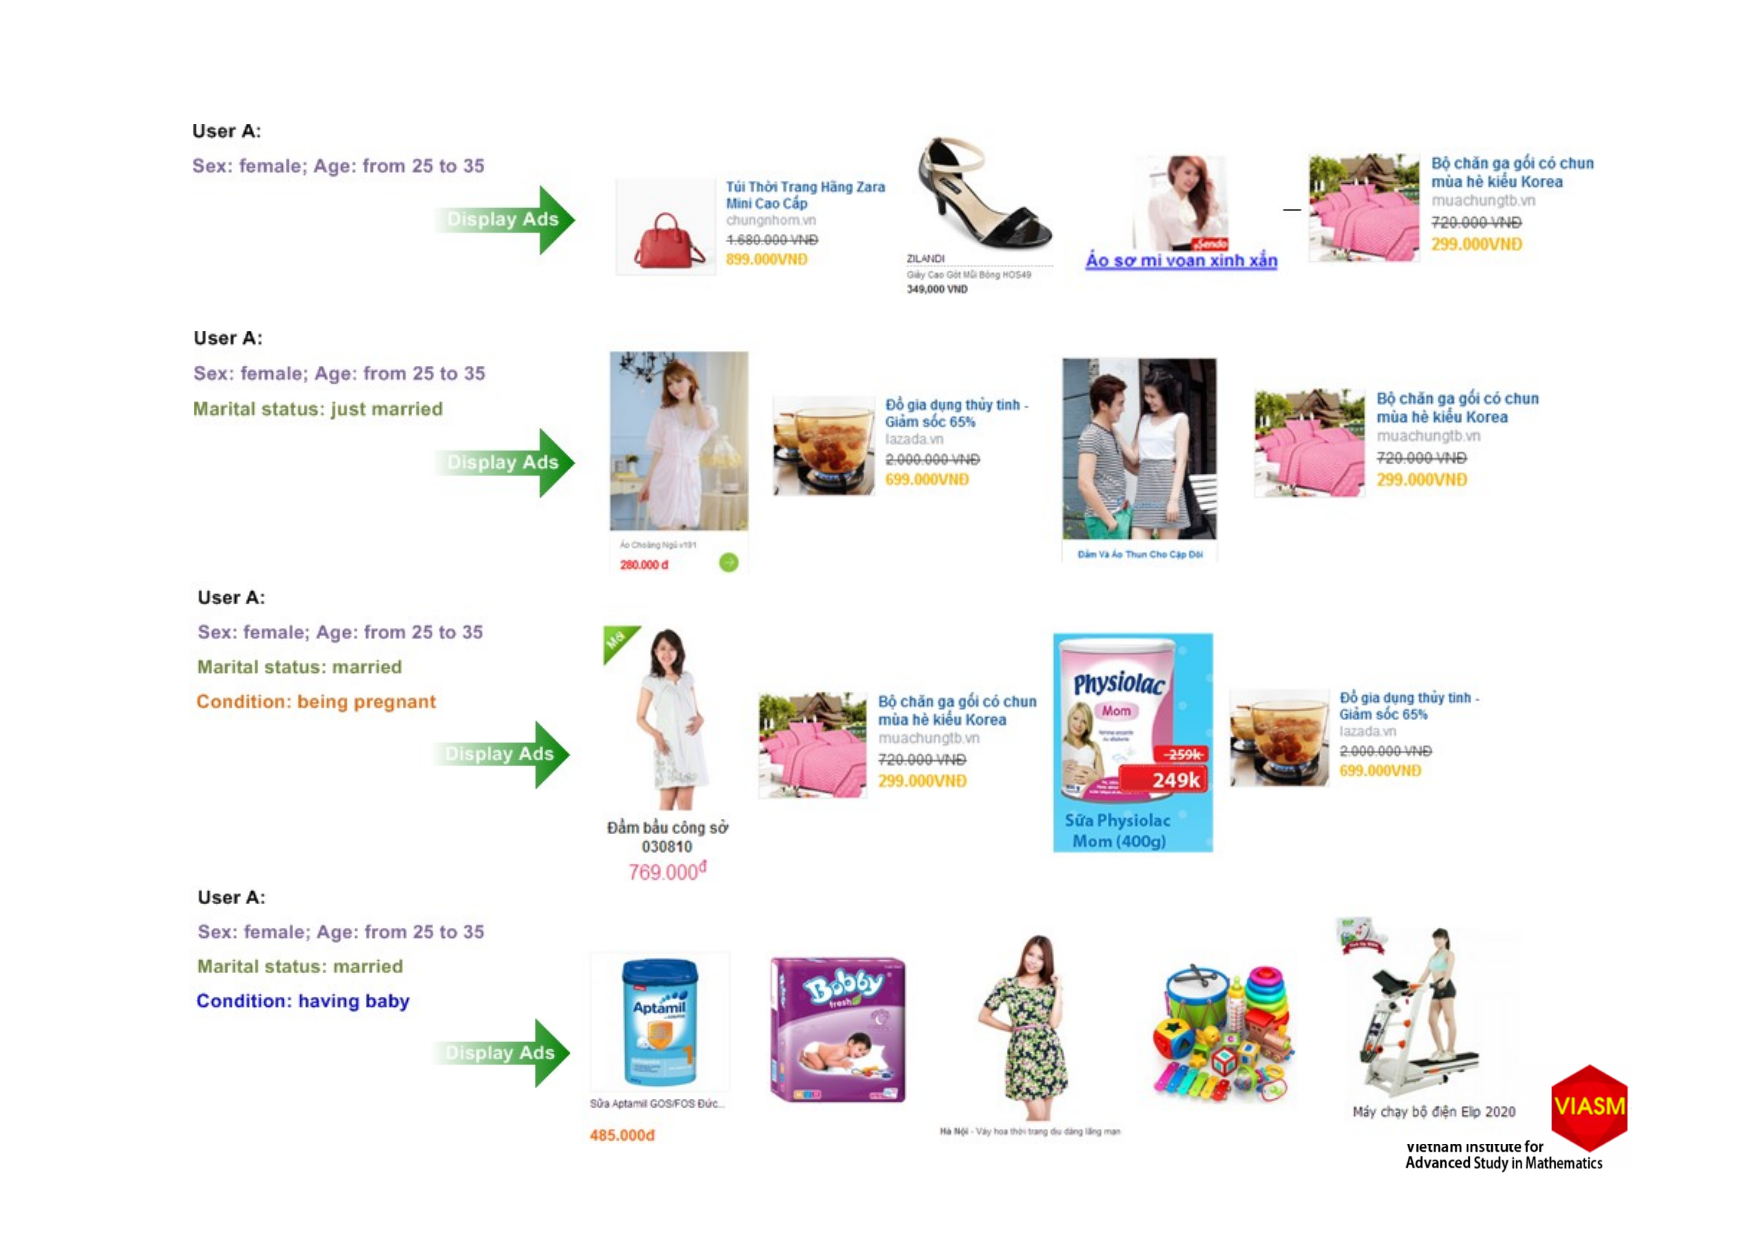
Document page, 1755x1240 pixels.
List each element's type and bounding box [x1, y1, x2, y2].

text_box [189, 581, 1633, 1173]
picture [193, 330, 1541, 576]
picture [192, 124, 1595, 296]
